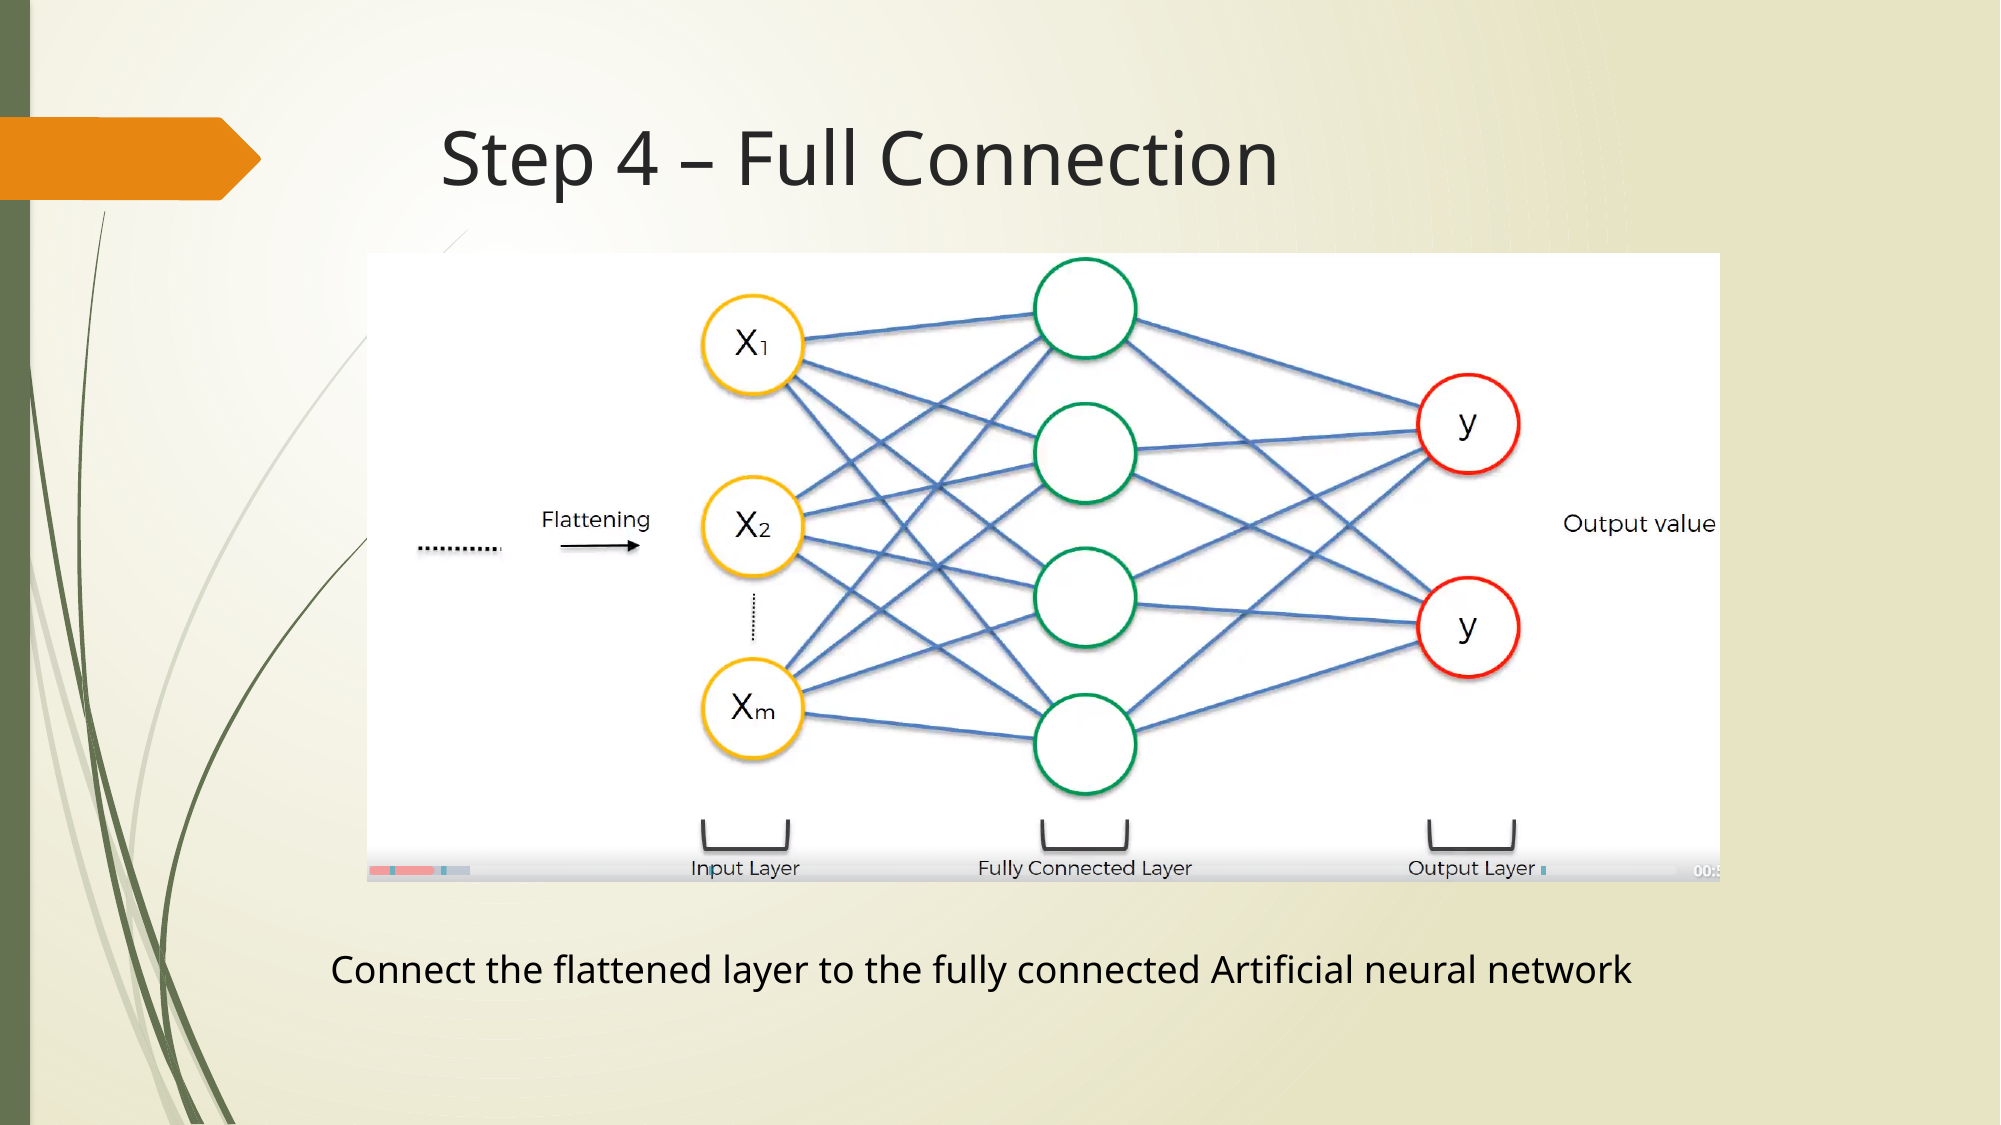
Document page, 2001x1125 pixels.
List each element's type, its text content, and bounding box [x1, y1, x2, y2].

picture [366, 253, 1720, 882]
text_box Connect the flattened layer to the fully connected Artificial neural network [315, 938, 1779, 999]
title Step 4 – Full Connection [425, 102, 1888, 313]
